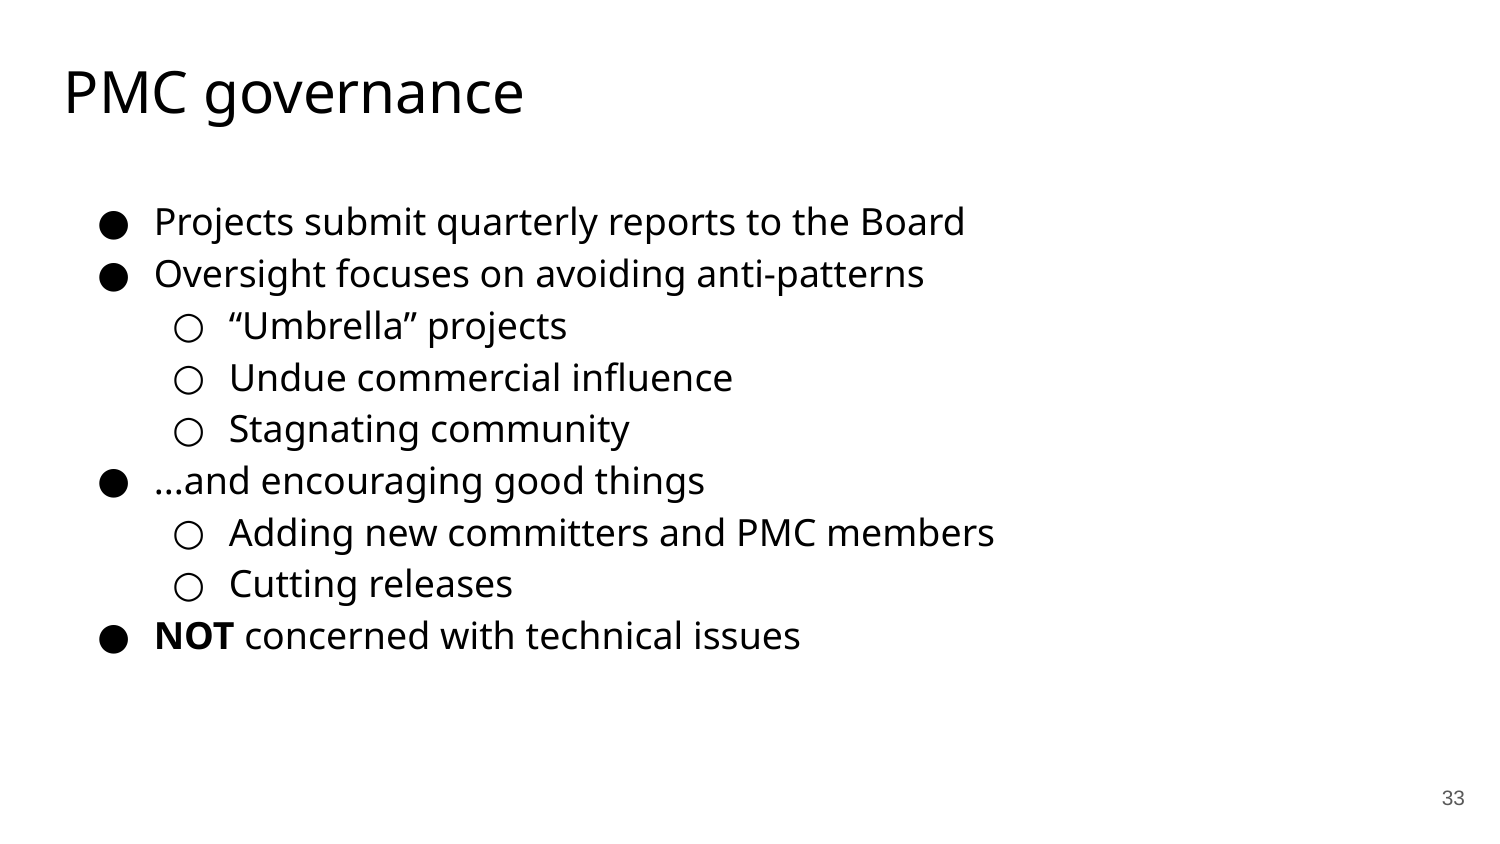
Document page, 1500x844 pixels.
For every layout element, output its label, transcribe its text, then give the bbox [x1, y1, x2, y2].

slide_number ‹#› [1389, 764, 1480, 830]
title PMC governance [63, 48, 1462, 142]
list Projects submit quarterly reports to the Board Oversight focuses on avoiding anti-patterns “Umbrella” projects Undue commercial influence Stagnating community ...and encouraging good things Adding new committers and PMC members Cutting releases NOT concerned with technical issues [63, 176, 1462, 737]
